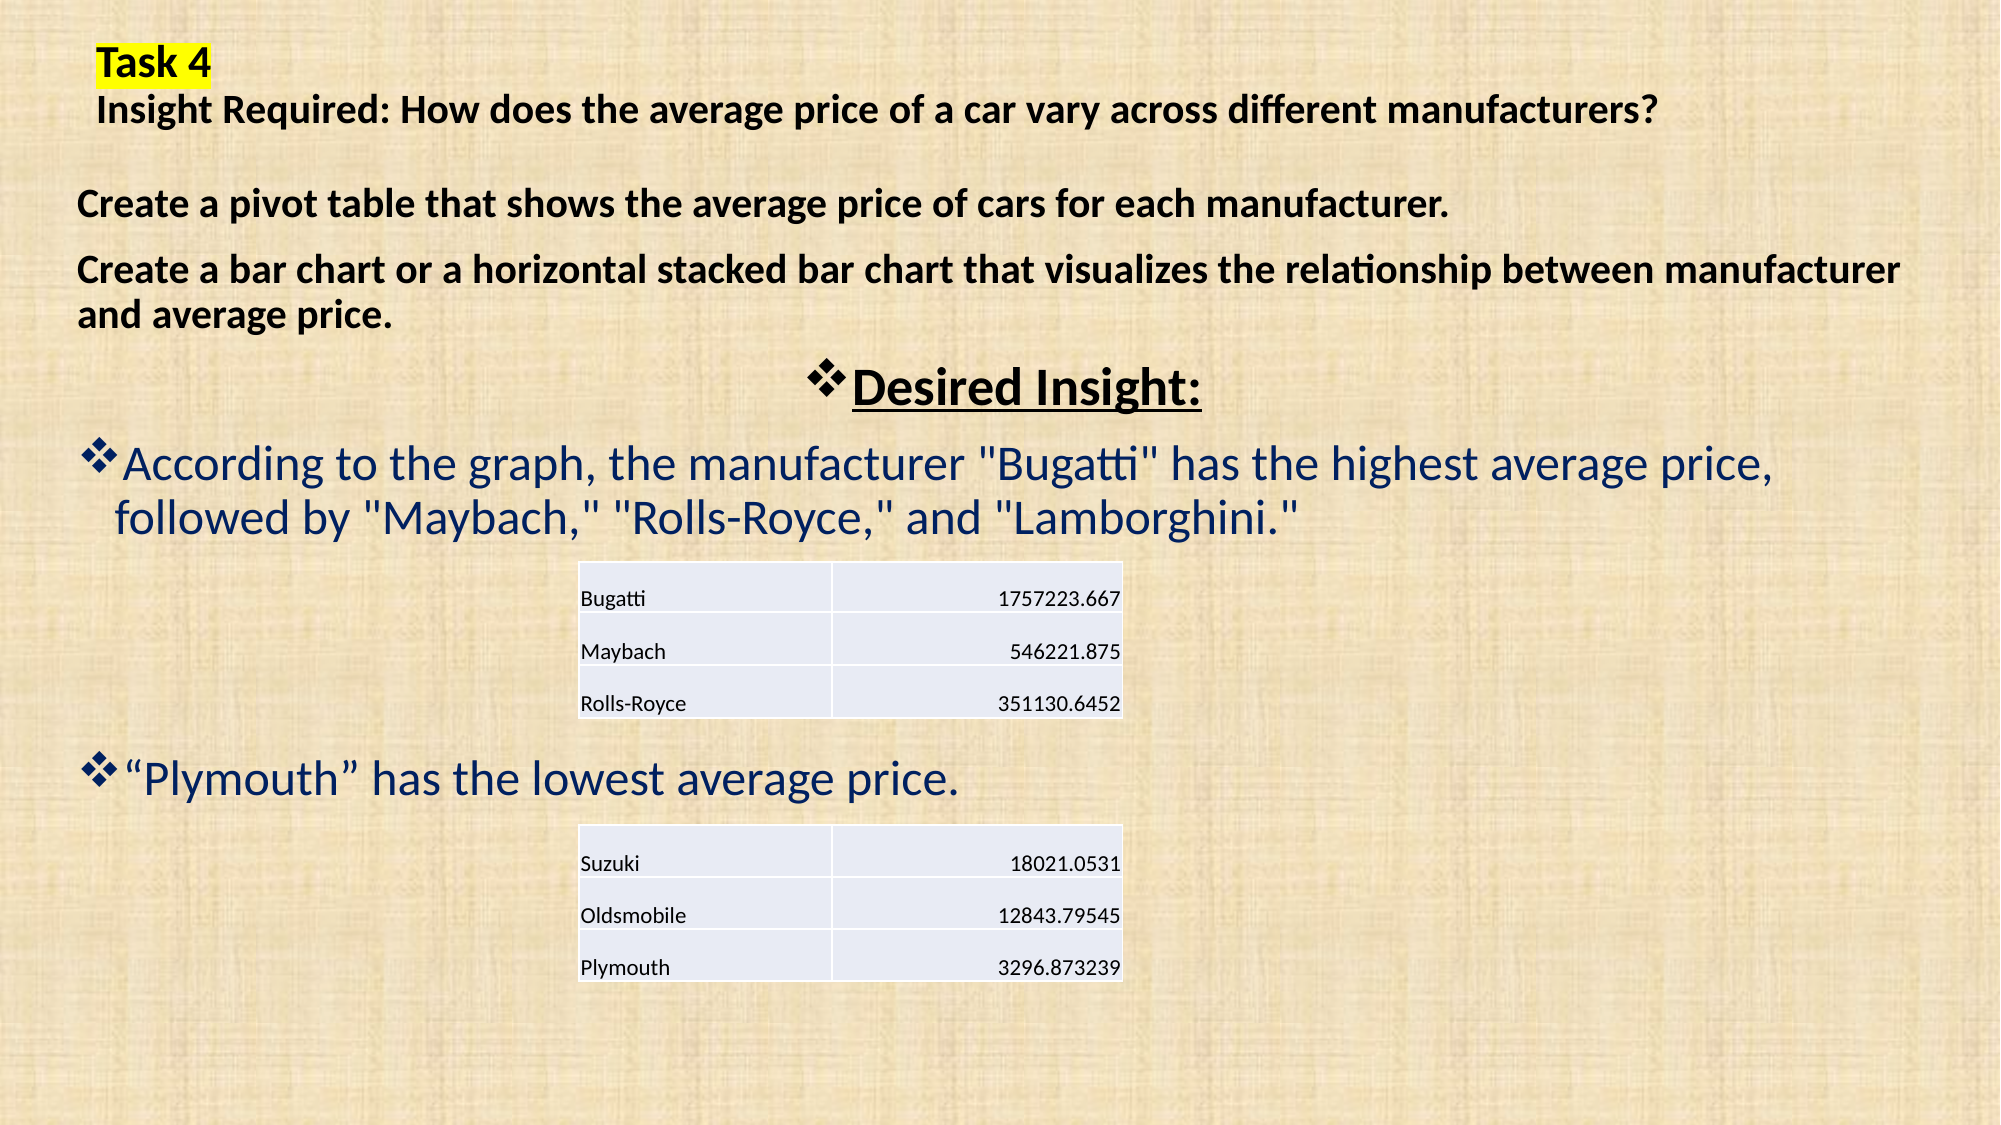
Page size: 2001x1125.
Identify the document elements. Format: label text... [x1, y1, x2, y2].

table_cell Oldsmobile [580, 878, 831, 928]
table_cell 546221.875 [833, 613, 1122, 664]
table_header 1757223.667 [833, 563, 1122, 611]
table_cell 351130.6452 [833, 666, 1122, 717]
table_cell Plymouth [580, 930, 831, 980]
table_header 18021.0531 [833, 826, 1122, 876]
table_cell Rolls-Royce [580, 666, 831, 717]
table_cell Maybach [580, 613, 831, 664]
title Task 4 Insight Required: How does the average price of a car vary across different manufacturers? [81, 17, 1899, 154]
table_cell 12843.79545 [833, 878, 1122, 928]
table_header Bugatti [580, 563, 831, 611]
table_header Suzuki [580, 826, 831, 876]
table_cell 3296.873239 [833, 930, 1122, 980]
list Create a pivot table that shows the average price of cars for each manufacturer. Create a bar chart or a horizontal stacked bar chart that visualizes the relationship between manufacturer and average price. Desired Insight: According to the graph, the manufacturer "Bugatti" has the highest average price, followed by "Maybach," "Rolls-Royce," and "Lamborghini." “Plymouth” has the lowest average price. [62, 174, 1944, 1088]
